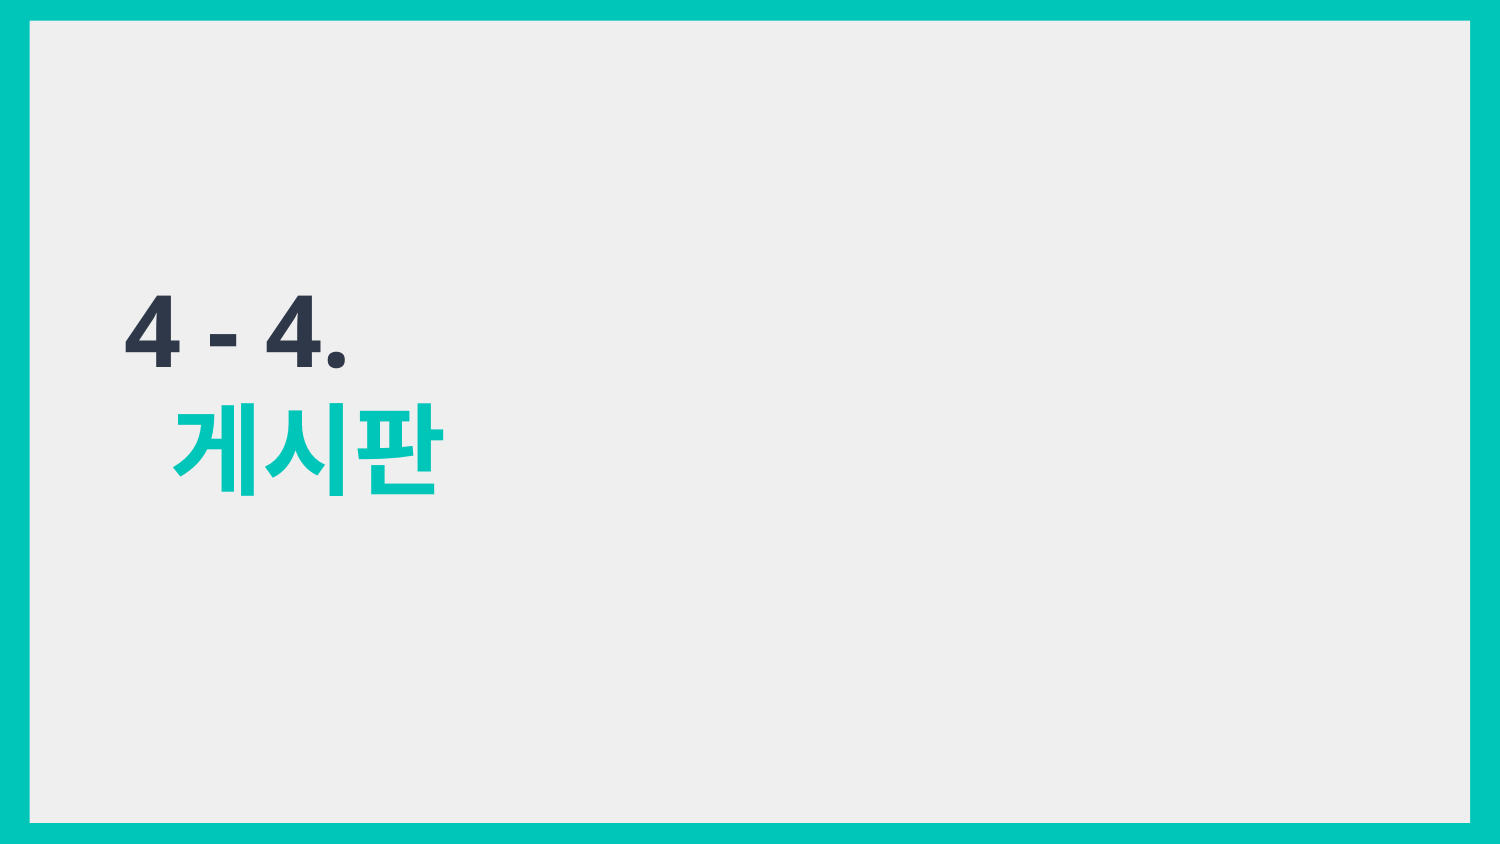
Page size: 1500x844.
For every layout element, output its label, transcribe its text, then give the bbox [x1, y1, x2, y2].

title 4 - 4. 게시판 [109, 332, 1361, 523]
